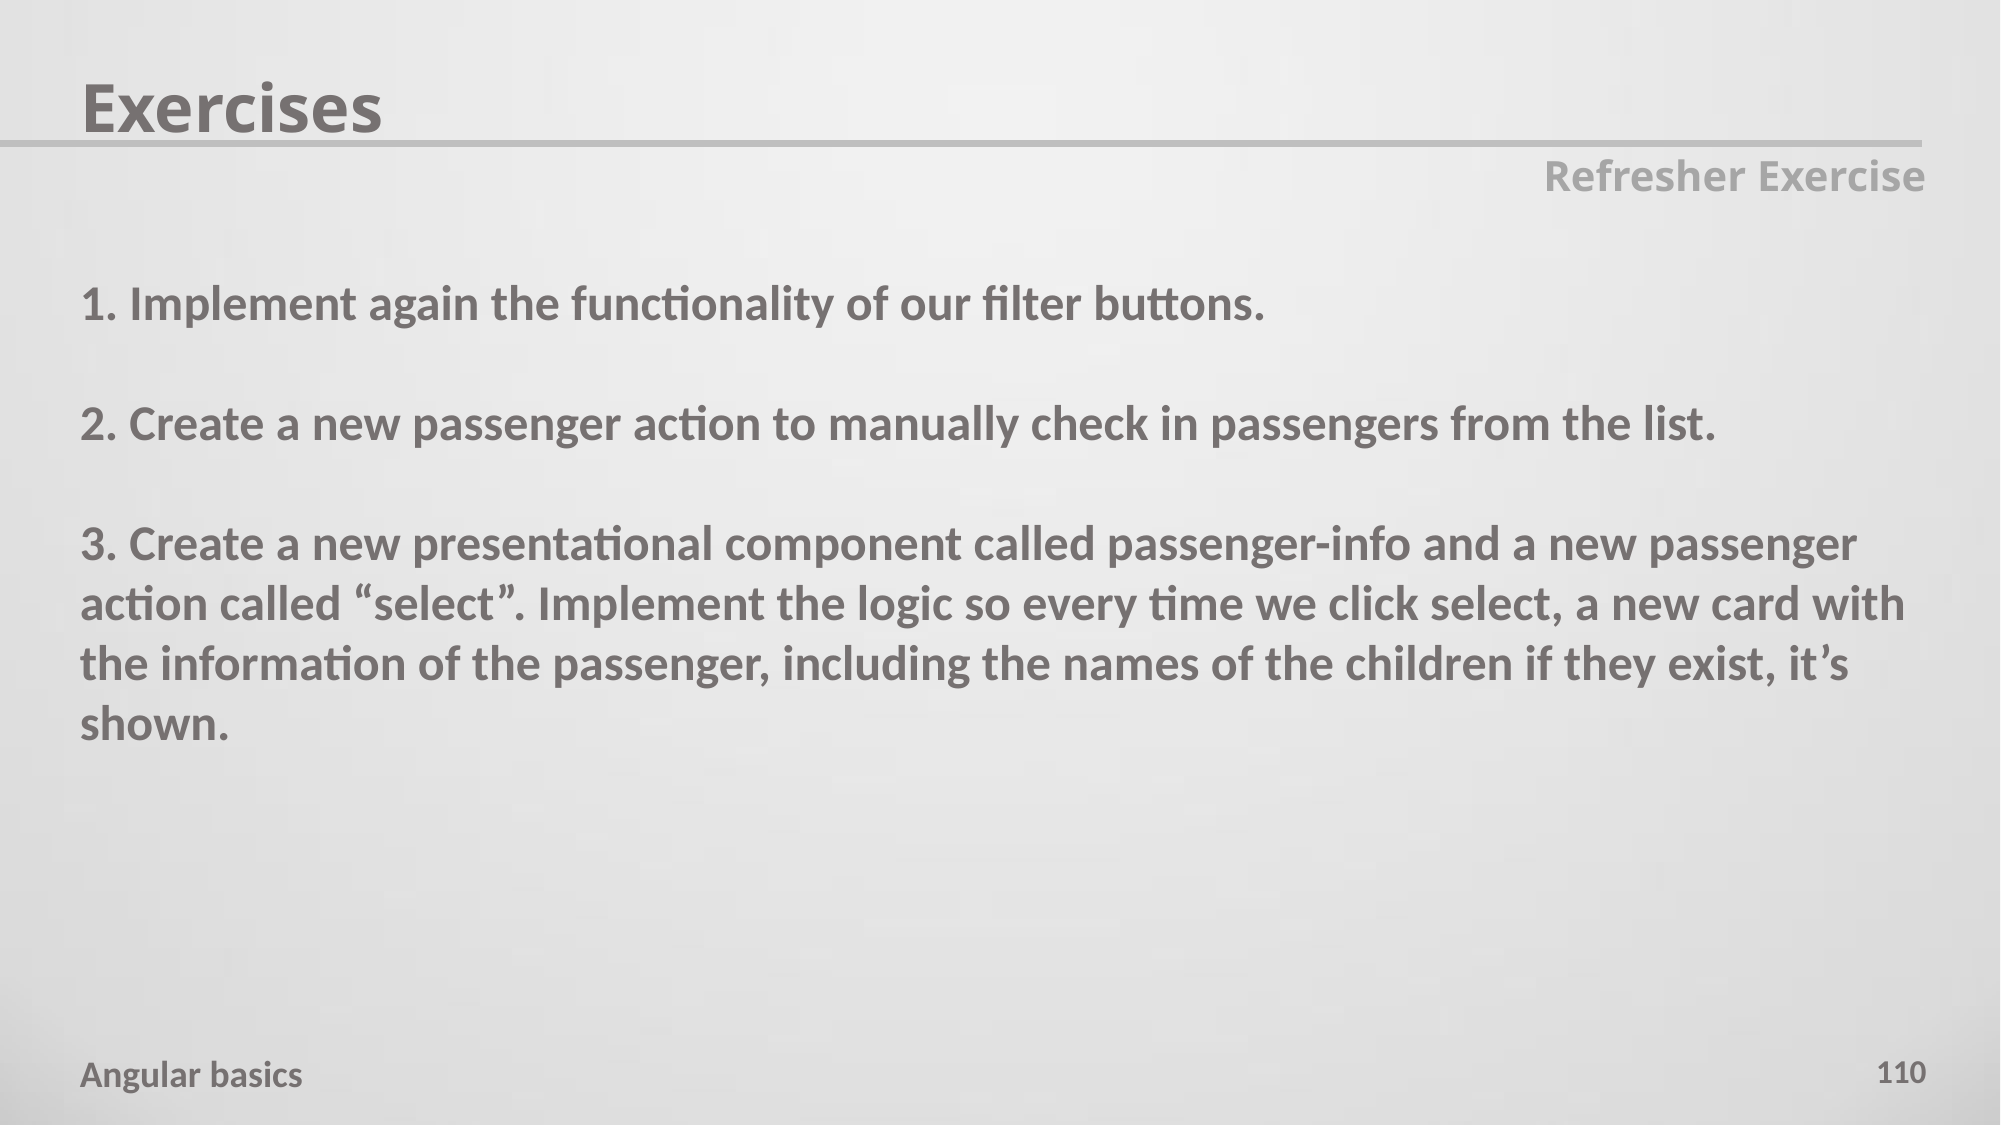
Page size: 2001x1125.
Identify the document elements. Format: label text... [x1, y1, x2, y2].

text_box Refresher Exercise [1285, 146, 1942, 209]
text_box Exercises [65, 147, 1285, 155]
text_box 1. Implement again the functionality of our filter buttons. 2. Create a new passenger action to manually check in passengers from the list. 3. Create a new presentational component called passenger-info and a new passenger action called “select”. Implement the logic so every time we click select, a new card with the information of the passenger, including the names of the children if they exist, it’s shown. [65, 263, 1942, 759]
slide_number 110 [1412, 1038, 1942, 1103]
text_box Exercises [65, 48, 1942, 146]
picture [0, 0, 2001, 1125]
footer Angular basics [65, 1042, 1338, 1103]
